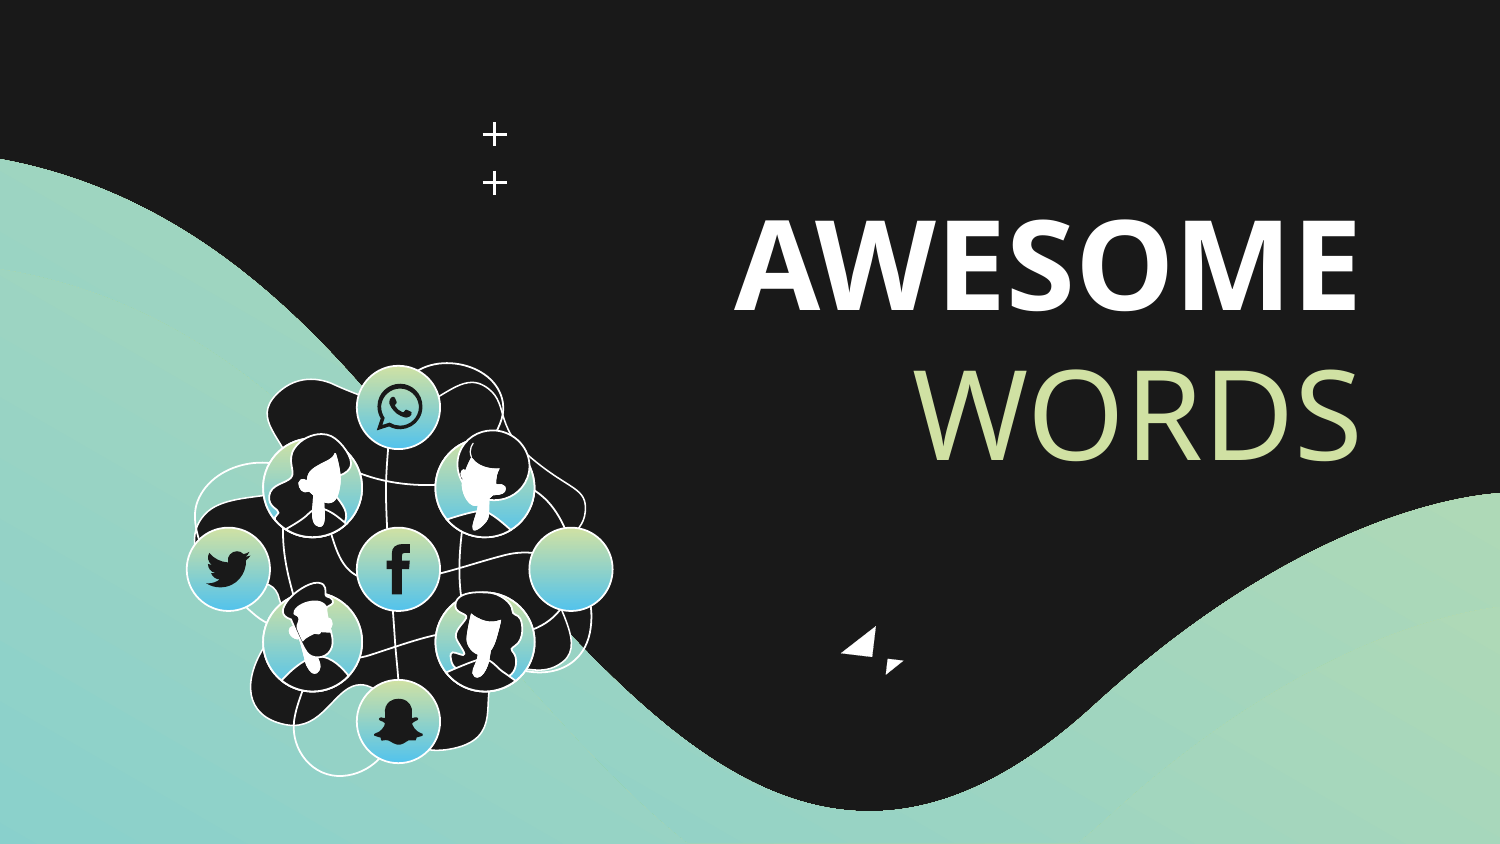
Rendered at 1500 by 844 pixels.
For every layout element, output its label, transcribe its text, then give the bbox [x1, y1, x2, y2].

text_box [179, 347, 613, 779]
title AWESOME WORDS [609, 170, 1379, 475]
